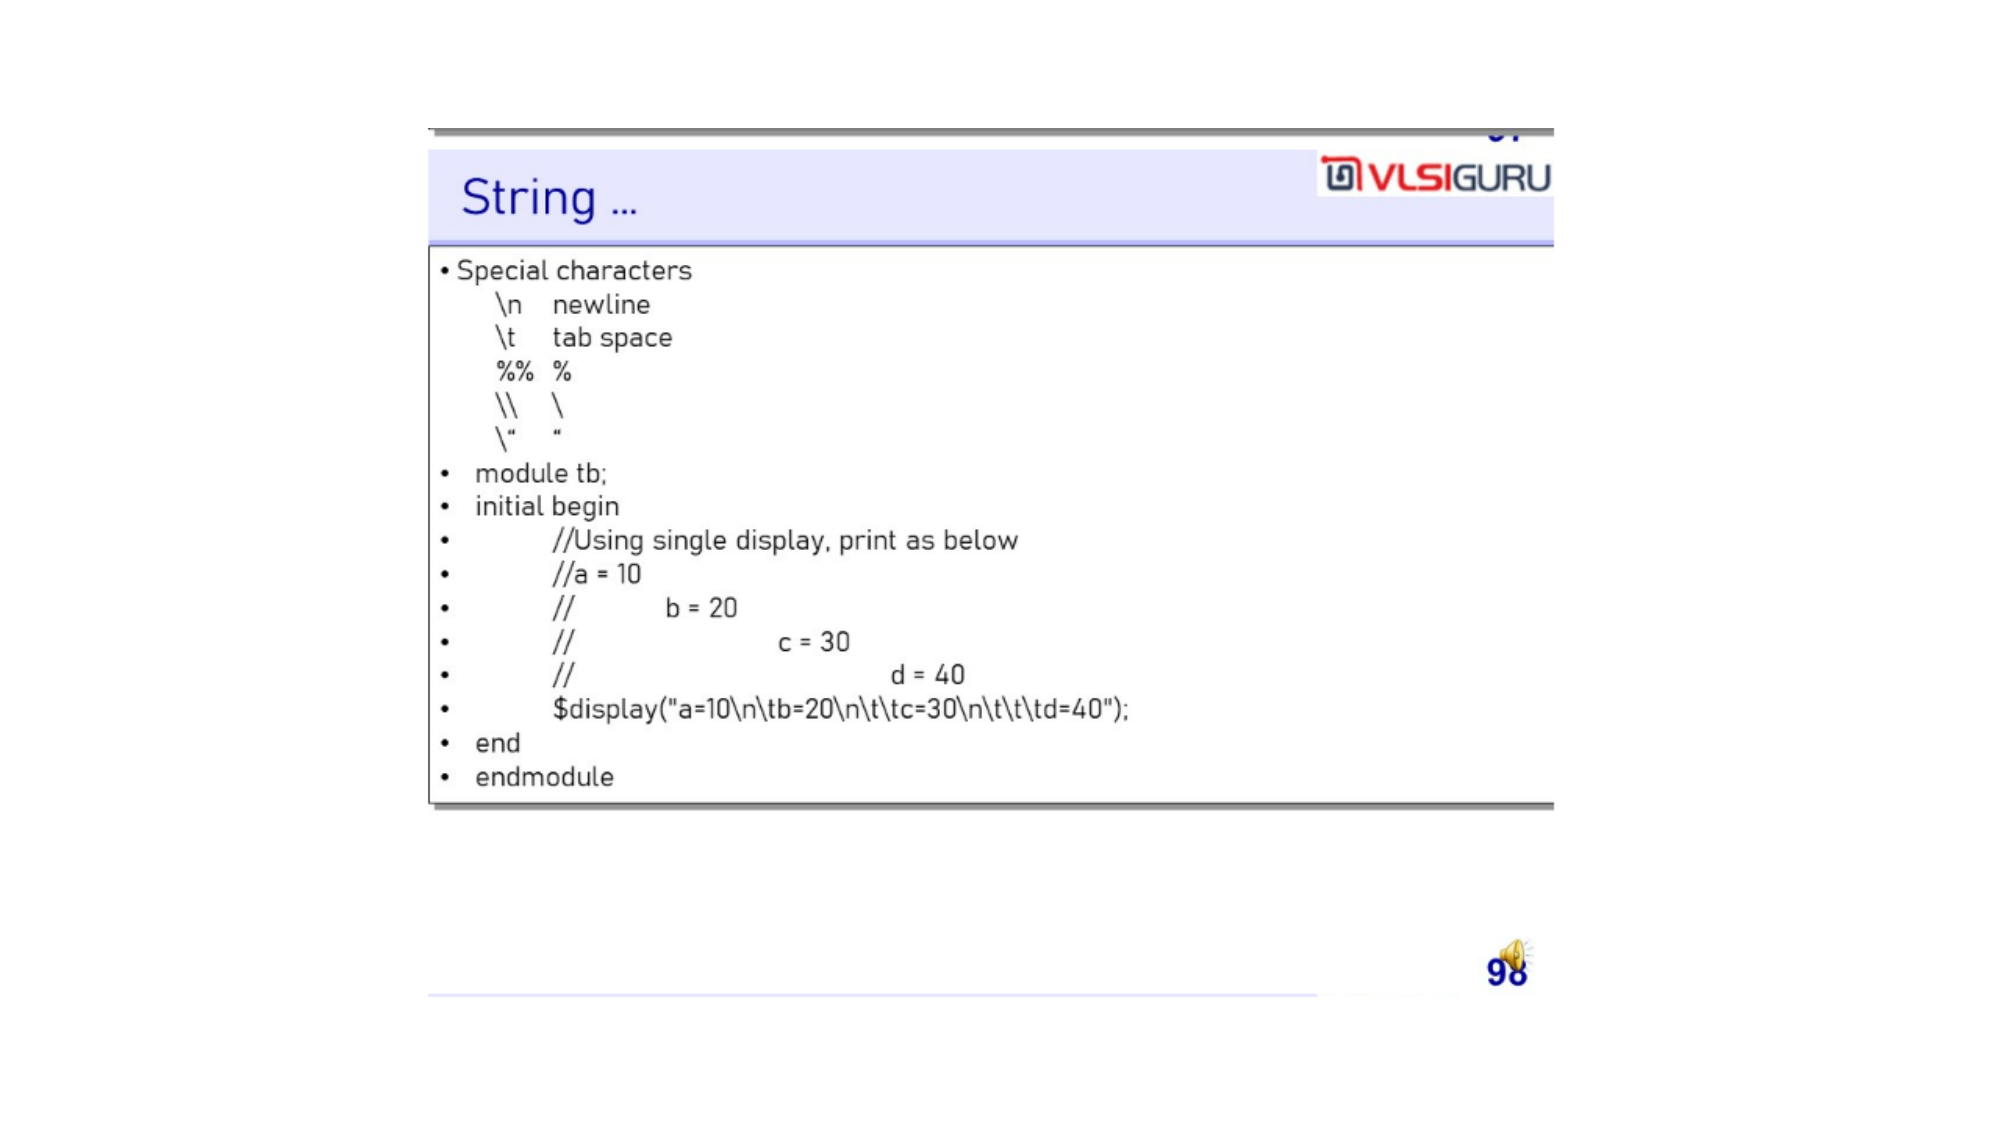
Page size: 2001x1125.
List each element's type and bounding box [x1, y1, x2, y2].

picture [416, 128, 1584, 997]
